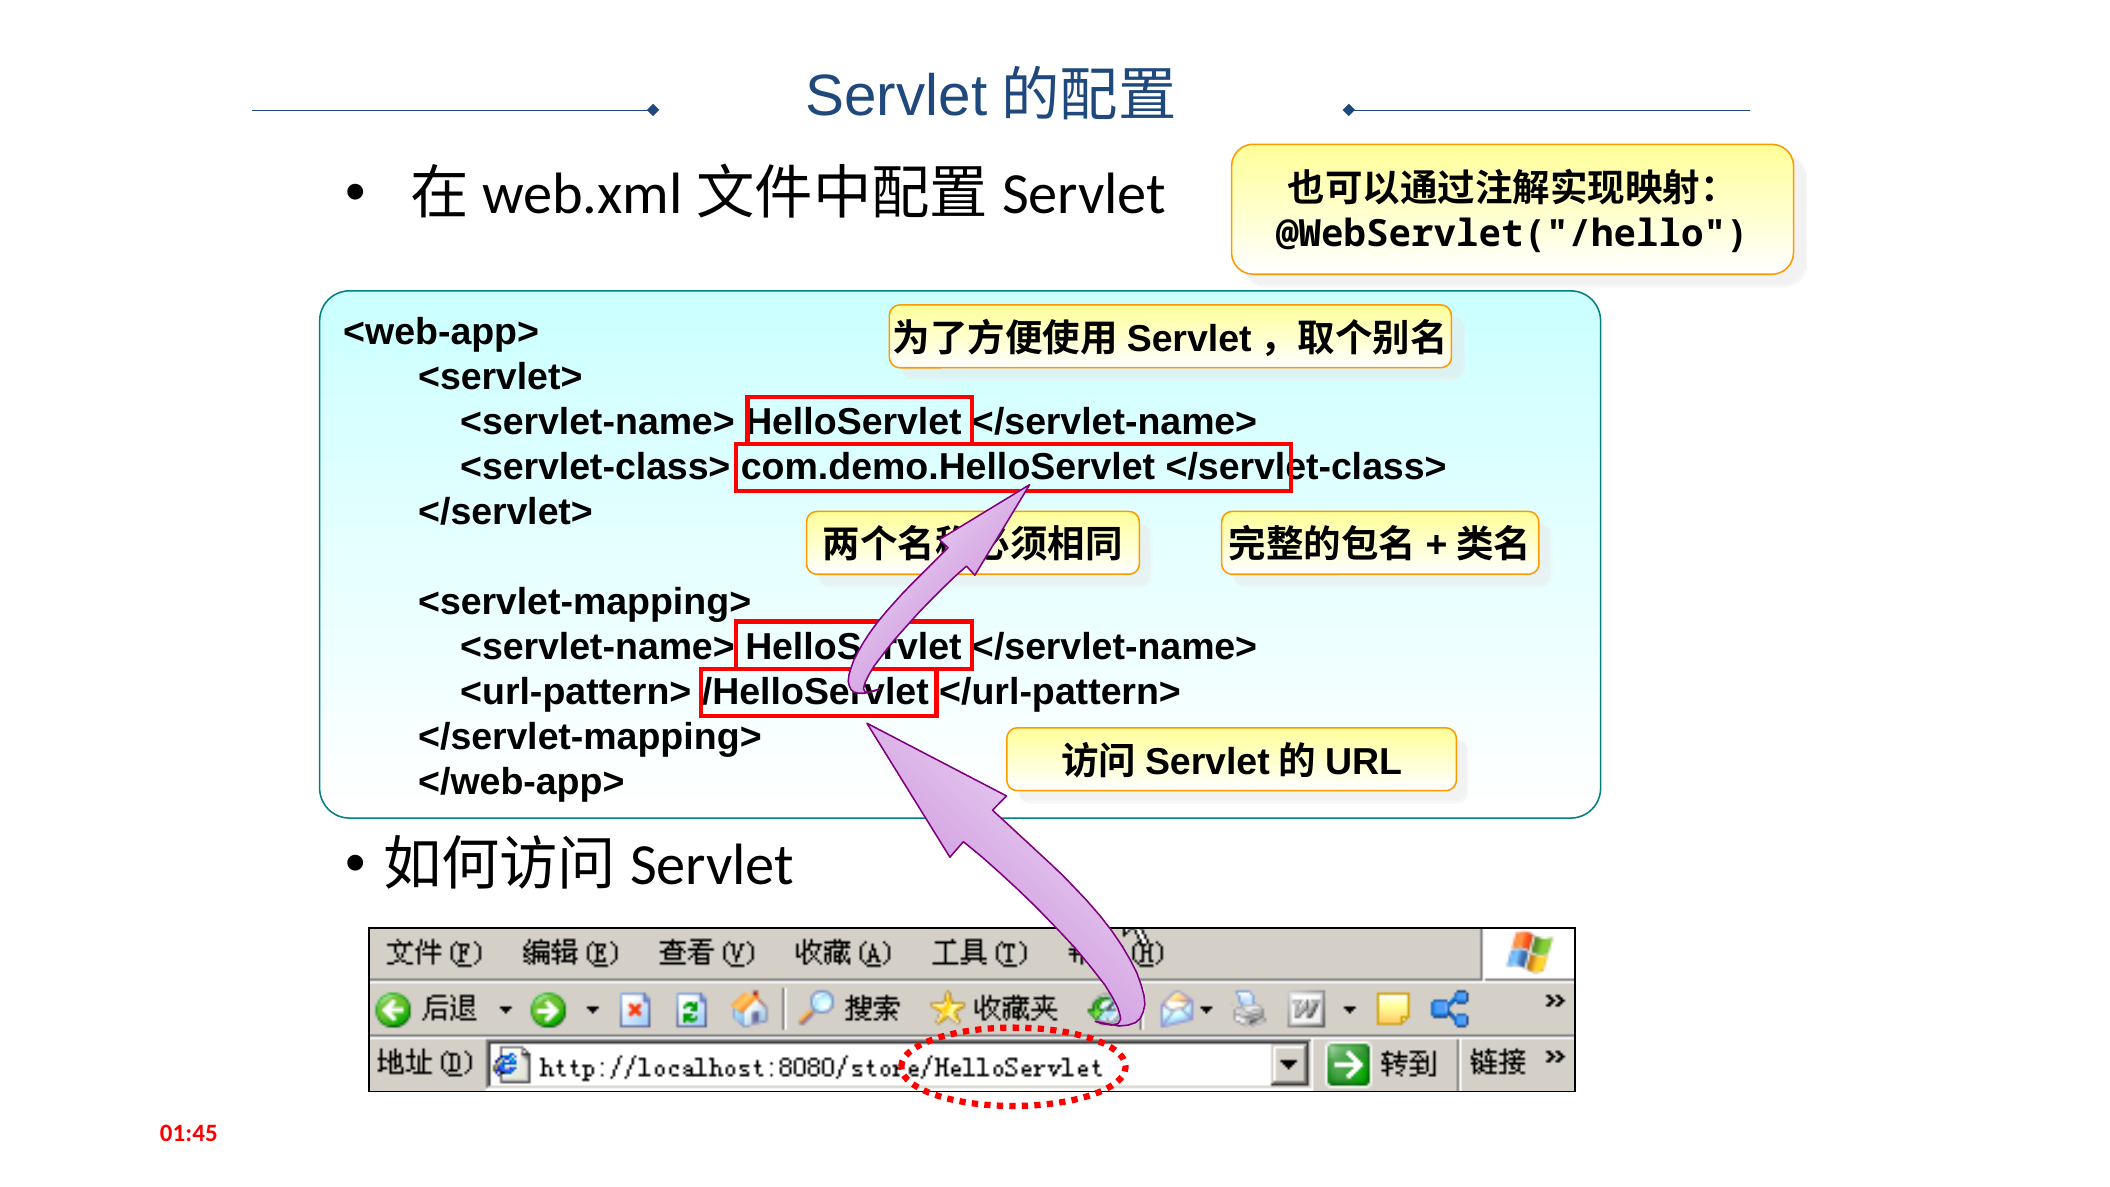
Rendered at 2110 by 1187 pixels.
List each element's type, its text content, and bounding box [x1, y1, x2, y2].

text_box 两个名称必须相同 [806, 511, 984, 575]
text_box <web-app> <servlet> <servlet-name> HelloServlet </servlet-name> <servlet-class> com.demo.HelloServlet </servlet-class> </servlet> <servlet-mapping> <servlet-name> HelloServlet </servlet-name> <url-pattern> /HelloServlet </url-pattern> </servlet-mapping> </web-app> [319, 290, 1601, 819]
picture [369, 928, 1575, 1091]
text_box 两个名称必须相同 [976, 511, 1140, 575]
text_box [866, 723, 1110, 928]
text_box 完整的包名+类名 [1221, 511, 1539, 575]
text_box [925, 1091, 1102, 1106]
text_box [735, 621, 877, 668]
text_box Servlet的配置 [523, 61, 1443, 132]
text_box 为了方便使用Servlet，取个别名 [889, 304, 1452, 368]
text_box [735, 444, 1291, 492]
text_box 访问Servlet的URL [1006, 727, 1457, 791]
text_box [700, 668, 937, 716]
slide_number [145, 1099, 620, 1163]
text_box [747, 397, 972, 444]
text_box [848, 484, 1030, 694]
text_box 也可以通过注解实现映射： @WebServlet("/hello") [1231, 144, 1794, 275]
text_box 在web.xml文件中配置Servlet 如何访问Servlet [330, 156, 1681, 1031]
text_box [874, 621, 972, 669]
